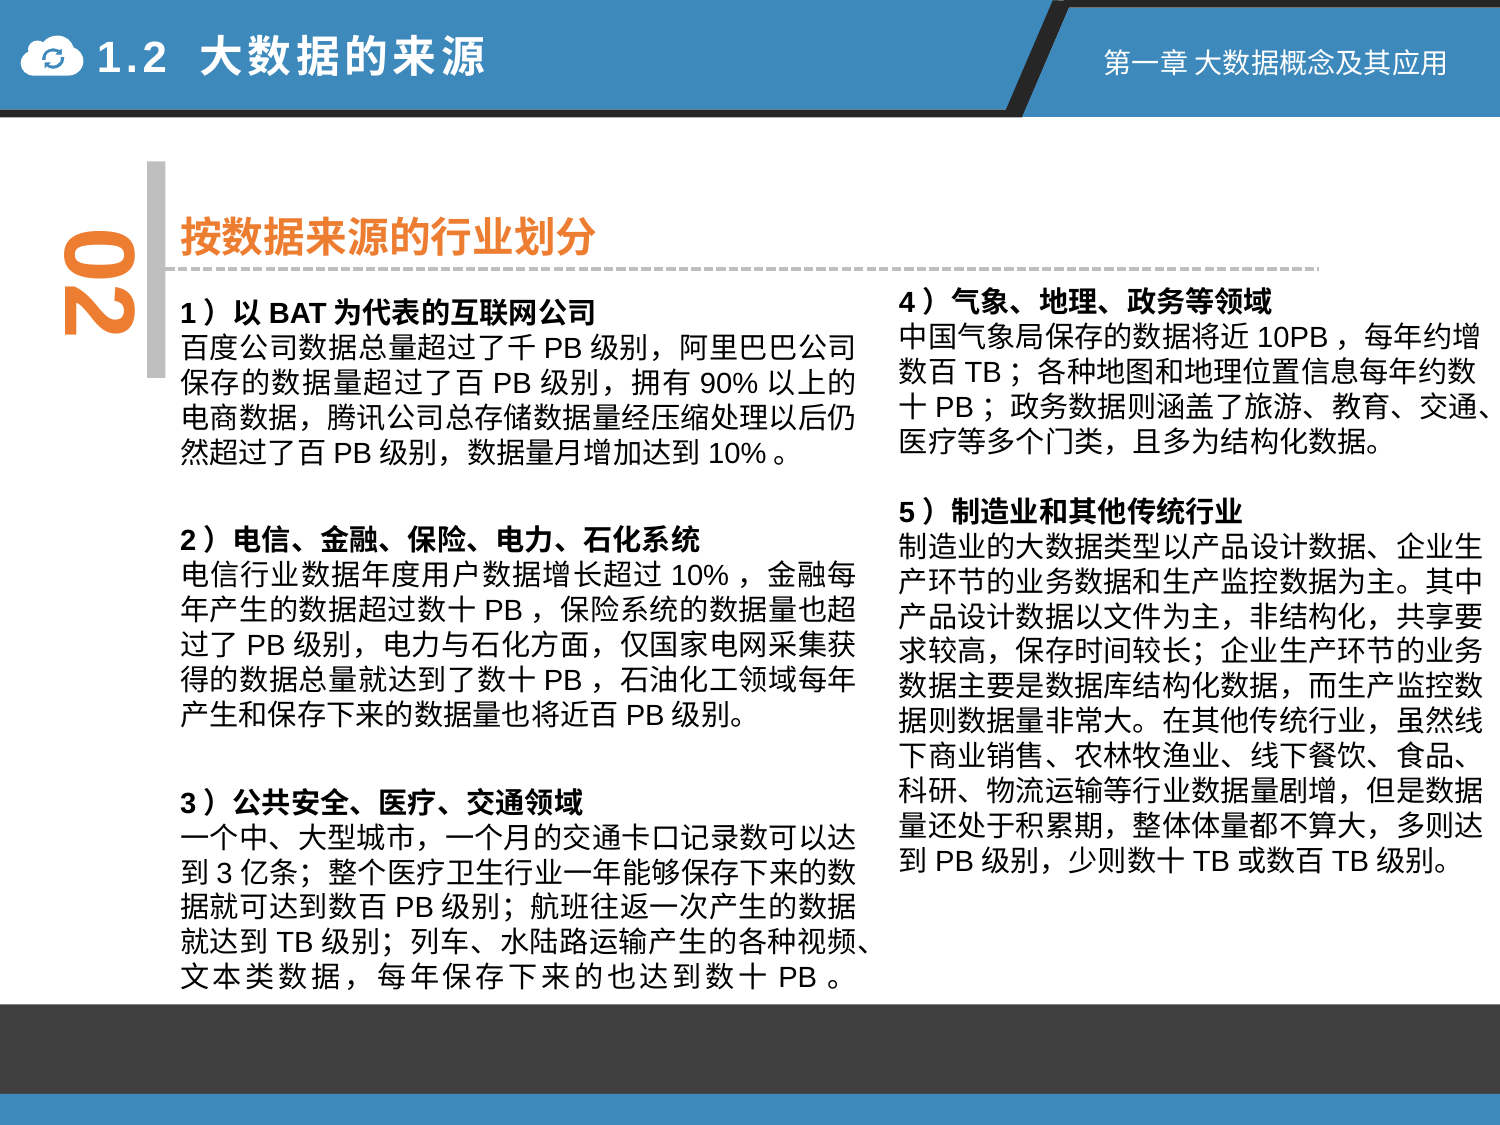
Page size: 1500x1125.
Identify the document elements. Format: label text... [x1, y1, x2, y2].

text_box 02 [9, 176, 166, 391]
text_box 4）气象、地理、政务等领域 中国气象局保存的数据将近10PB，每年约增数百TB；各种地图和地理位置信息每年约数十PB；政务数据则涵盖了旅游、教育、交通、医疗等多个门类，且多为结构化数据。 5）制造业和其他传统行业 制造业的大数据类型以产品设计数据、企业生产环节的业务数据和生产监控数据为主。其中产品设计数据以文件为主，非结构化，共享要求较高，保存时间较长；企业生产环节的业务数据主要是数据库结构化数据，而生产监控数据则数据量非常大。在其他传统行业，虽然线下商业销售、农林牧渔业、线下餐饮、食品、科研、物流运输等行业数据量剧增，但是数据量还处于积累期，整体体量都不算大，多则达到PB级别，少则数十TB或数百TB级别。 [884, 275, 1500, 885]
text_box [0, 1003, 1500, 1093]
text_box 按数据来源的行业划分 [166, 203, 1386, 269]
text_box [0, 0, 1500, 118]
text_box [146, 160, 166, 176]
text_box 1）以BAT为代表的互联网公司 百度公司数据总量超过了千PB级别，阿里巴巴公司保存的数据量超过了百PB级别，拥有90%以上的电商数据，腾讯公司总存储数据量经压缩处理以后仍然超过了百PB级别，数据量月增加达到10%。 2）电信、金融、保险、电力、石化系统 电信行业数据年度用户数据增长超过10%，金融每年产生的数据超过数十PB，保险系统的数据量也超过了PB级别，电力与石化方面，仅国家电网采集获得的数据总量就达到了数十PB，石油化工领域每年产生和保存下来的数据量也将近百PB级别。 3）公共安全、医疗、交通领域 一个中、大型城市，一个月的交通卡口记录数可以达到3亿条；整个医疗卫生行业一年能够保存下来的数据就可达到数百PB级别；航班往返一次产生的数据就达到TB级别；列车、水陆路运输产生的各种视频、文本类数据，每年保存下来的也达到数十PB。 [165, 270, 872, 892]
text_box [0, 1093, 1500, 1125]
